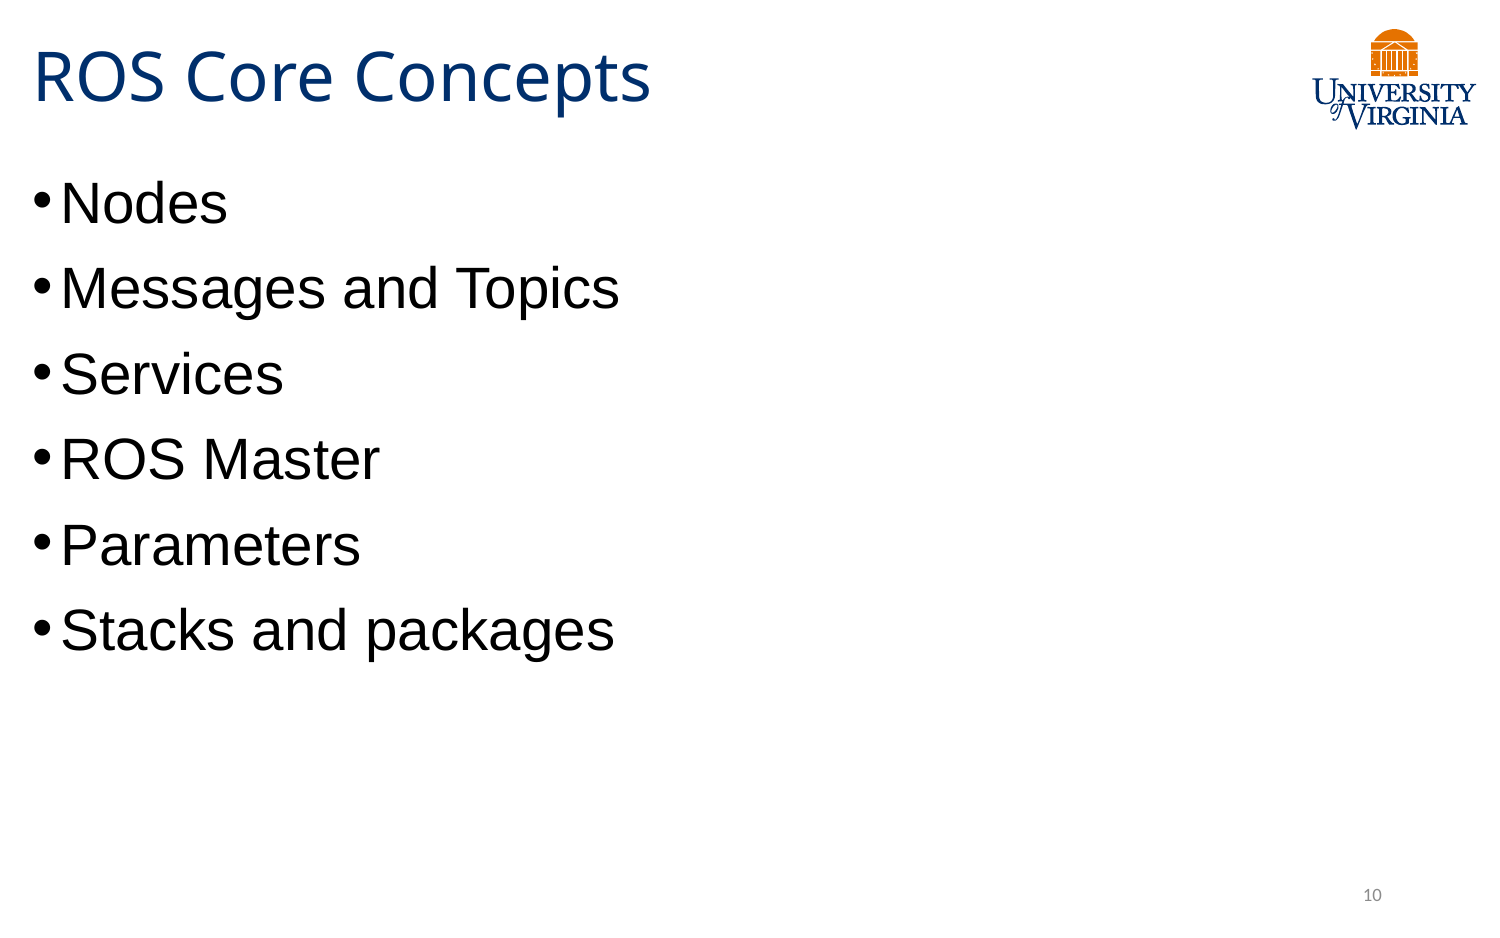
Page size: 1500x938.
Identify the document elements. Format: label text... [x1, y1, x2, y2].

slide_number 10 [1059, 868, 1397, 919]
title ROS Core Concepts [17, 14, 1297, 145]
list Nodes Messages and Topics Services ROS Master Parameters Stacks and packages [17, 157, 1483, 845]
